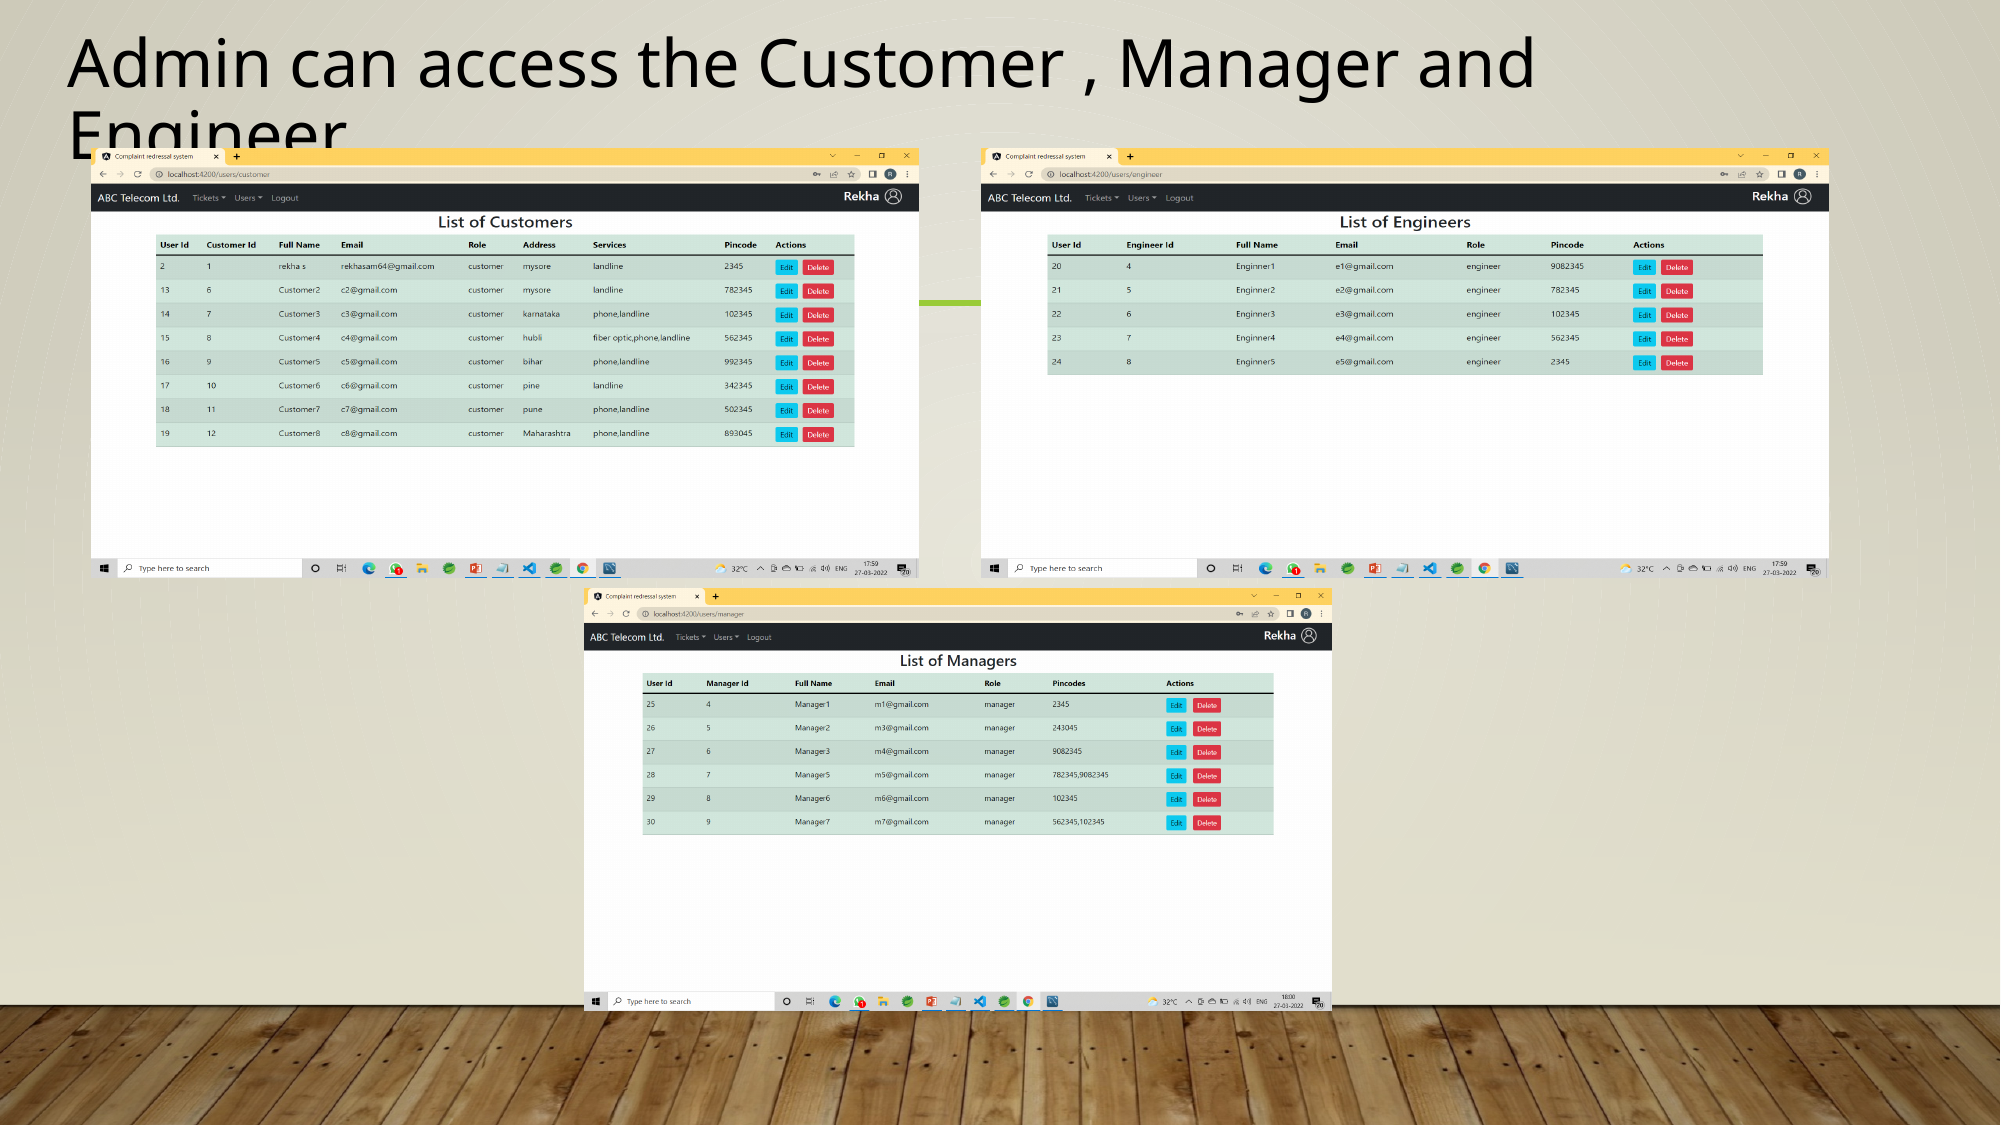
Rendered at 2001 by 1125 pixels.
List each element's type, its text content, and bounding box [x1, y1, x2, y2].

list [91, 148, 919, 578]
picture [0, 588, 2000, 1125]
title Admin can access the Customer , Manager and Engineer [52, 22, 1629, 197]
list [980, 148, 1830, 578]
